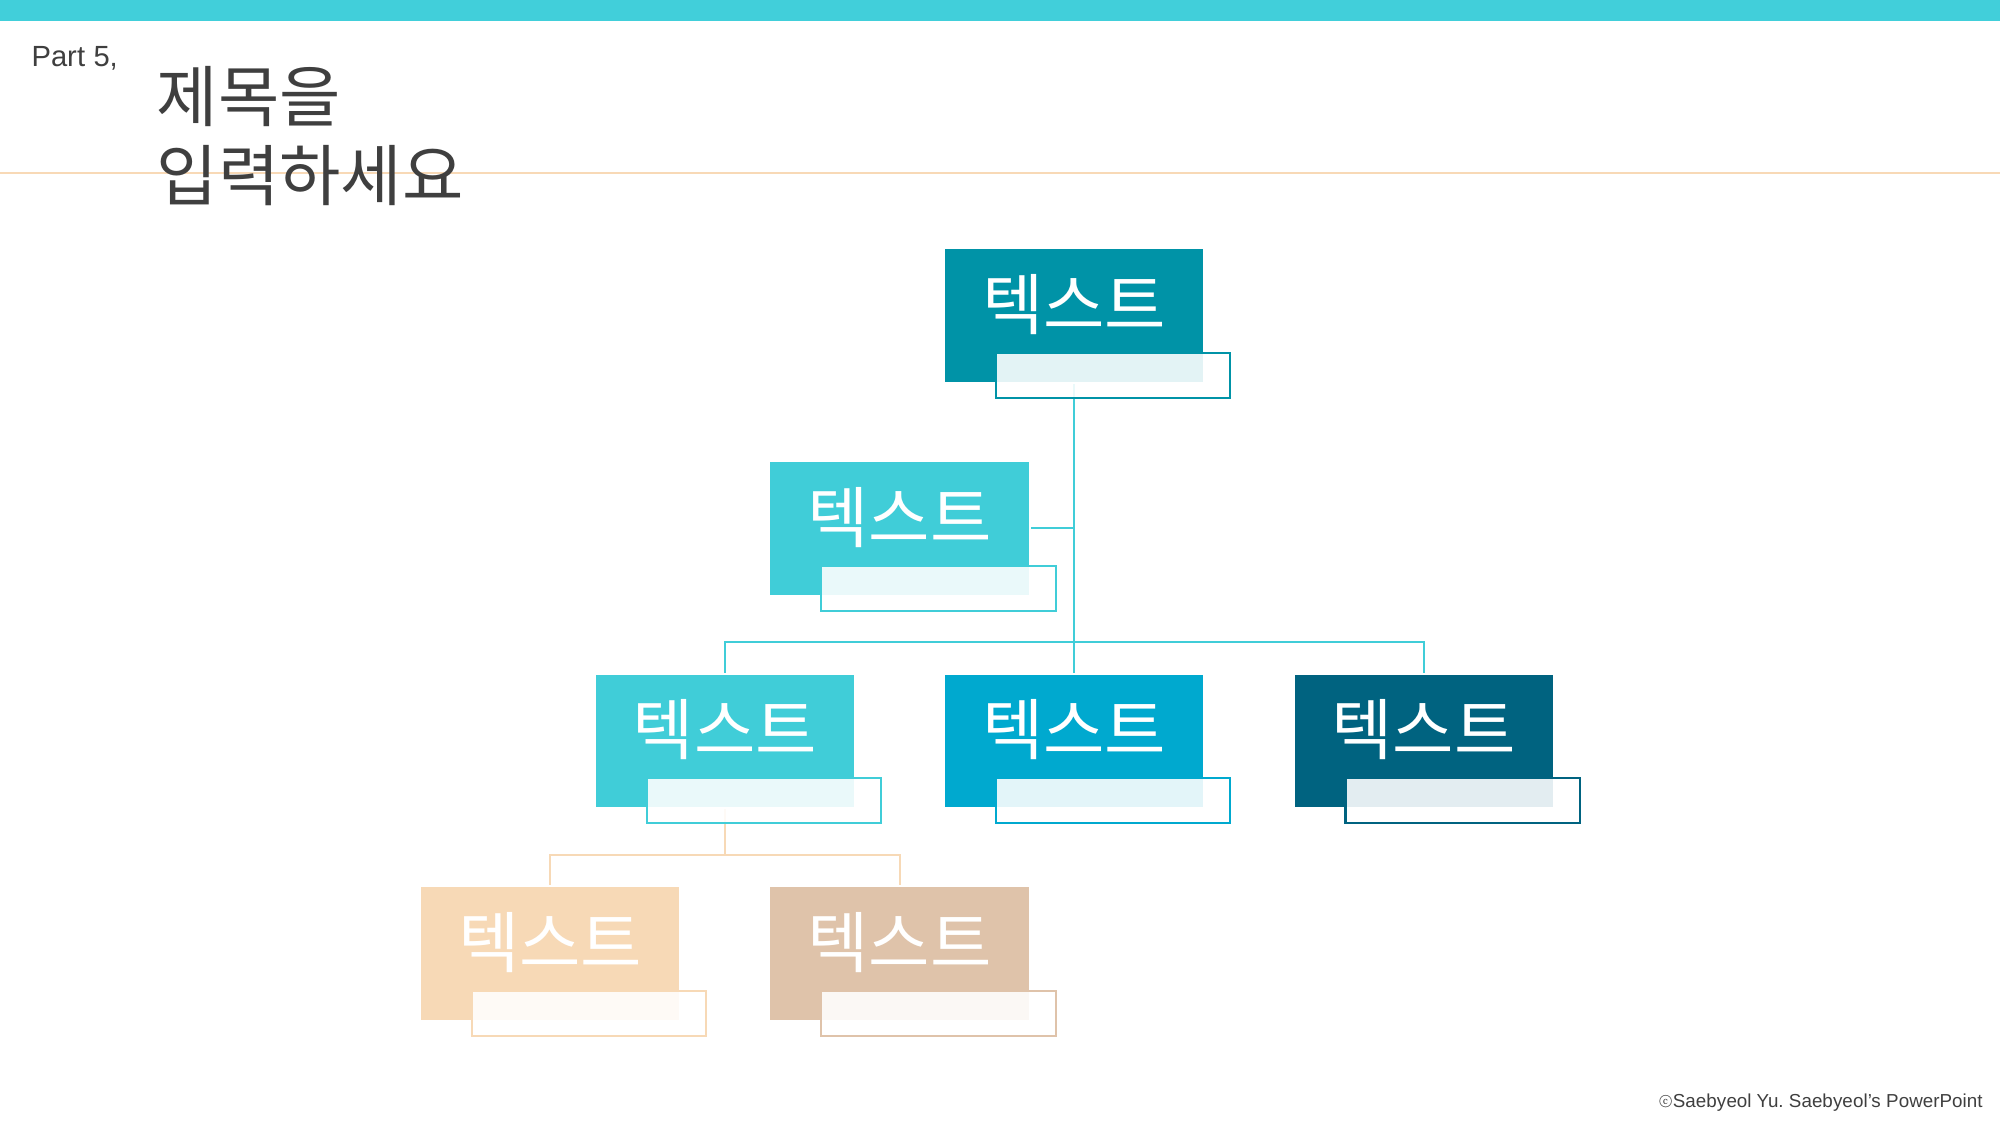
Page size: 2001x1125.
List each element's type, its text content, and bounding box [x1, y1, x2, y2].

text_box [419, 247, 1581, 1037]
text_box 제목을 입력하세요 [141, 46, 681, 172]
text_box 제목을 입력하세요 [141, 185, 681, 222]
text_box Part 5, [16, 29, 300, 80]
text_box [0, 0, 2000, 21]
